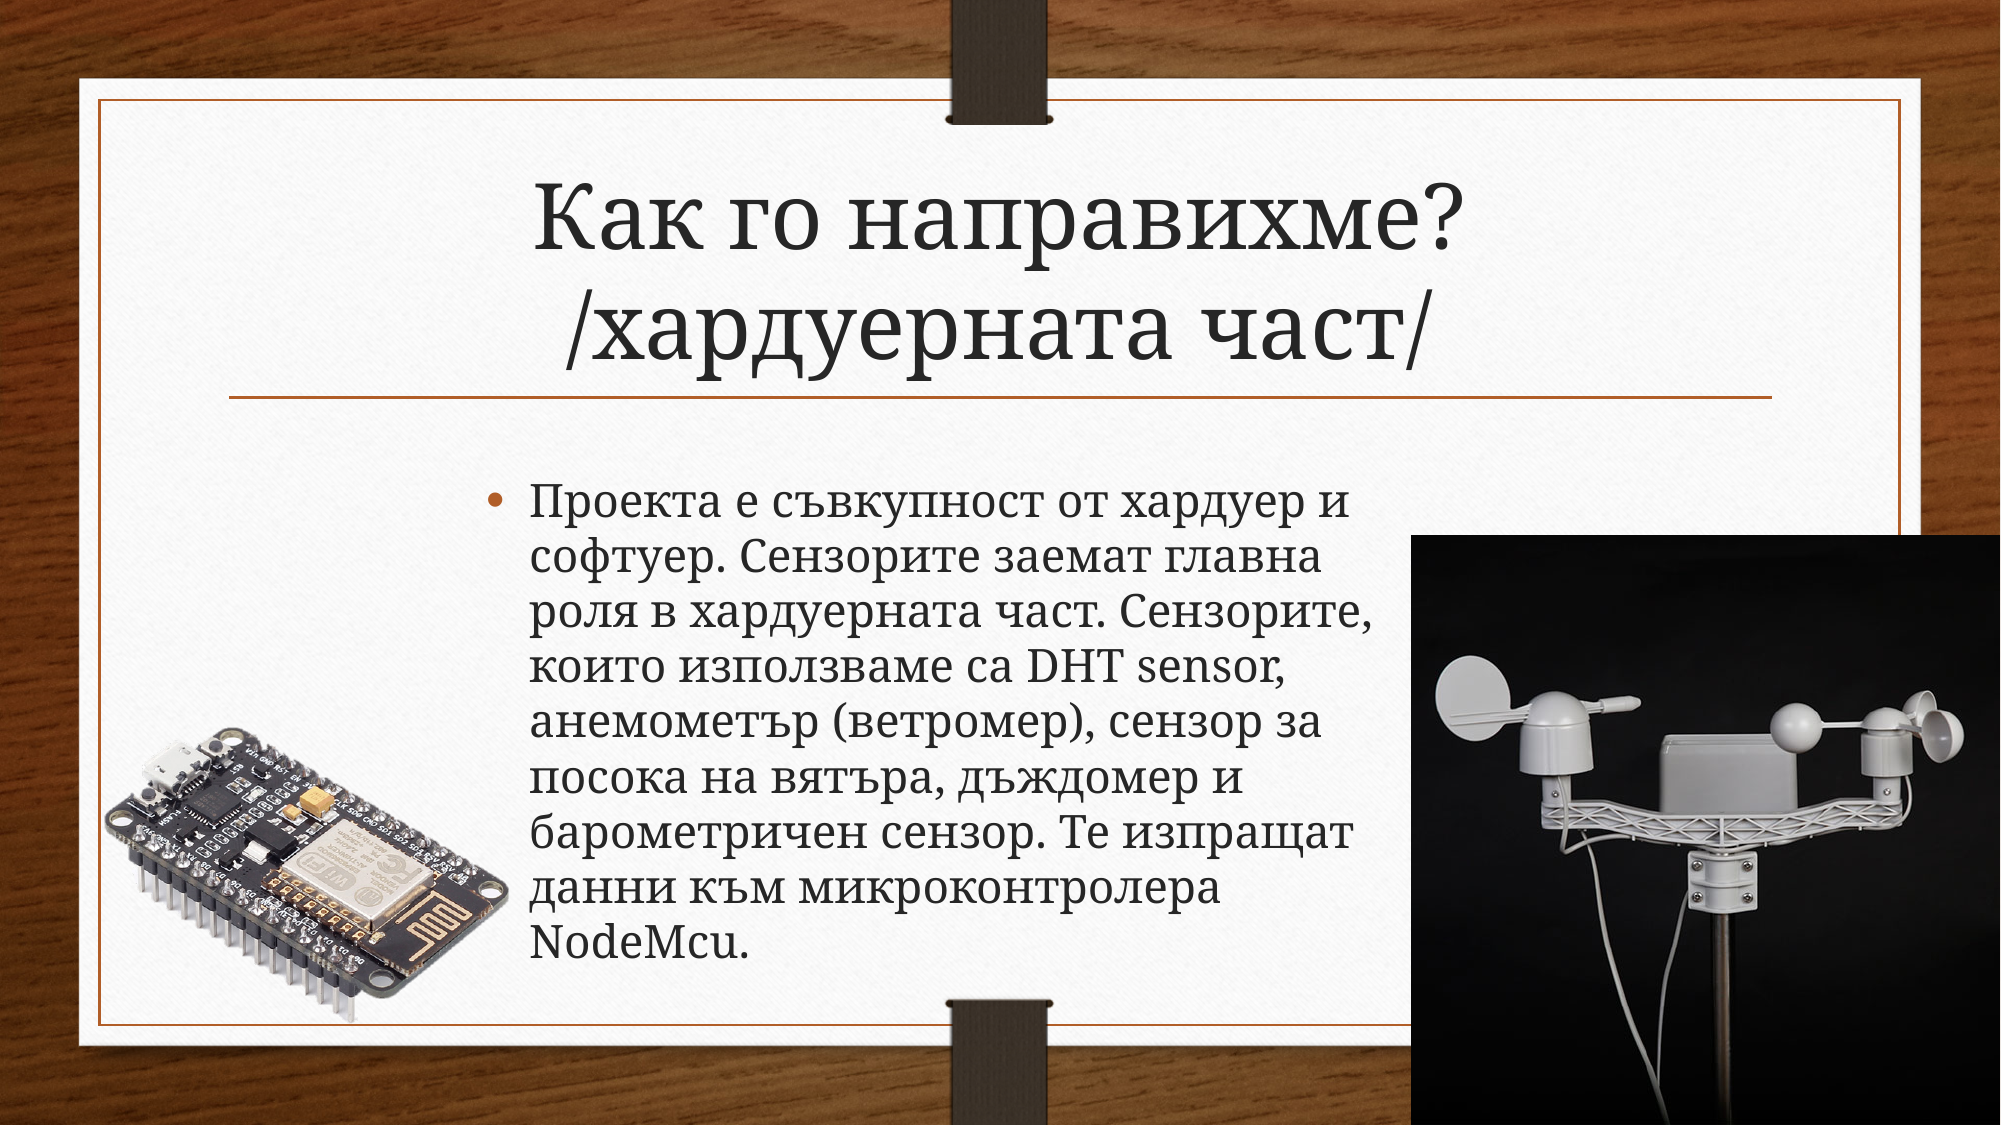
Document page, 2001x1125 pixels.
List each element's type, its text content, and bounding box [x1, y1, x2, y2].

list Проекта е съвкупност от хардуер и софтуер. Сензорите заемат главна роля в хардуерната част. Сензорите, които използваме са DHT sensor, анемометър (ветромер), сензор за посока на вятъра, дъждомер и барометричен сензор. Те изпращат данни към микроконтролера NodeMcu. [470, 463, 1389, 1016]
picture [0, 0, 2001, 1125]
title Как го направихме? /хардуерната част/ [212, 161, 1788, 375]
